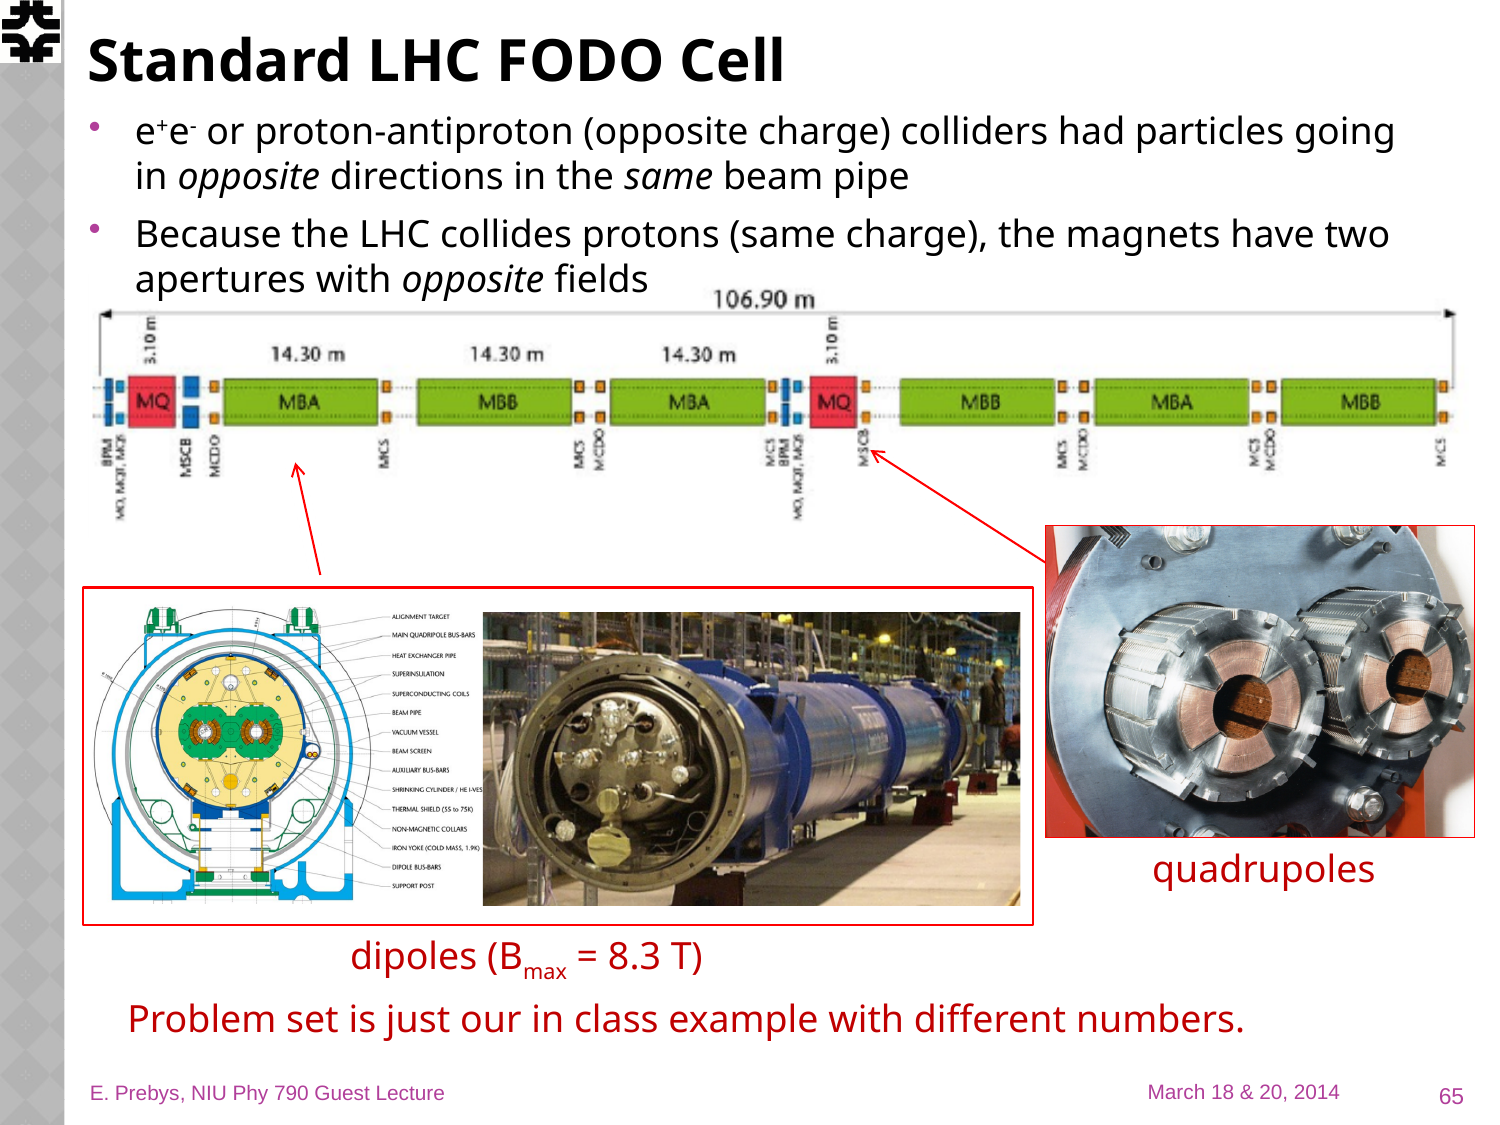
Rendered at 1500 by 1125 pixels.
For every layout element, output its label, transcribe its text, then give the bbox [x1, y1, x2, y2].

text_box Problem set is just our in class example with different numbers. [112, 987, 1400, 1048]
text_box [0, 0, 65, 1125]
slide_number 65 [1367, 1071, 1465, 1110]
text_box quadrupoles [1032, 837, 1496, 898]
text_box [294, 462, 321, 576]
picture [82, 599, 1021, 906]
picture [87, 274, 1470, 538]
footer E. Prebys, NIU Phy 790 Guest Lecture [75, 1075, 709, 1105]
picture [0, 0, 61, 63]
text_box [869, 449, 1046, 563]
list e+e- or proton-antiproton (opposite charge) colliders had particles going in opposite directions in the same beam pipe Because the LHC collides protons (same charge), the magnets have two apertures with opposite fields [74, 99, 1429, 1012]
text_box [80, 584, 1036, 928]
title Standard LHC FODO Cell [80, 20, 1436, 93]
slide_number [941, 1077, 1355, 1104]
picture [1044, 524, 1475, 838]
text_box dipoles (Bmax = 8.3 T) [295, 924, 758, 987]
